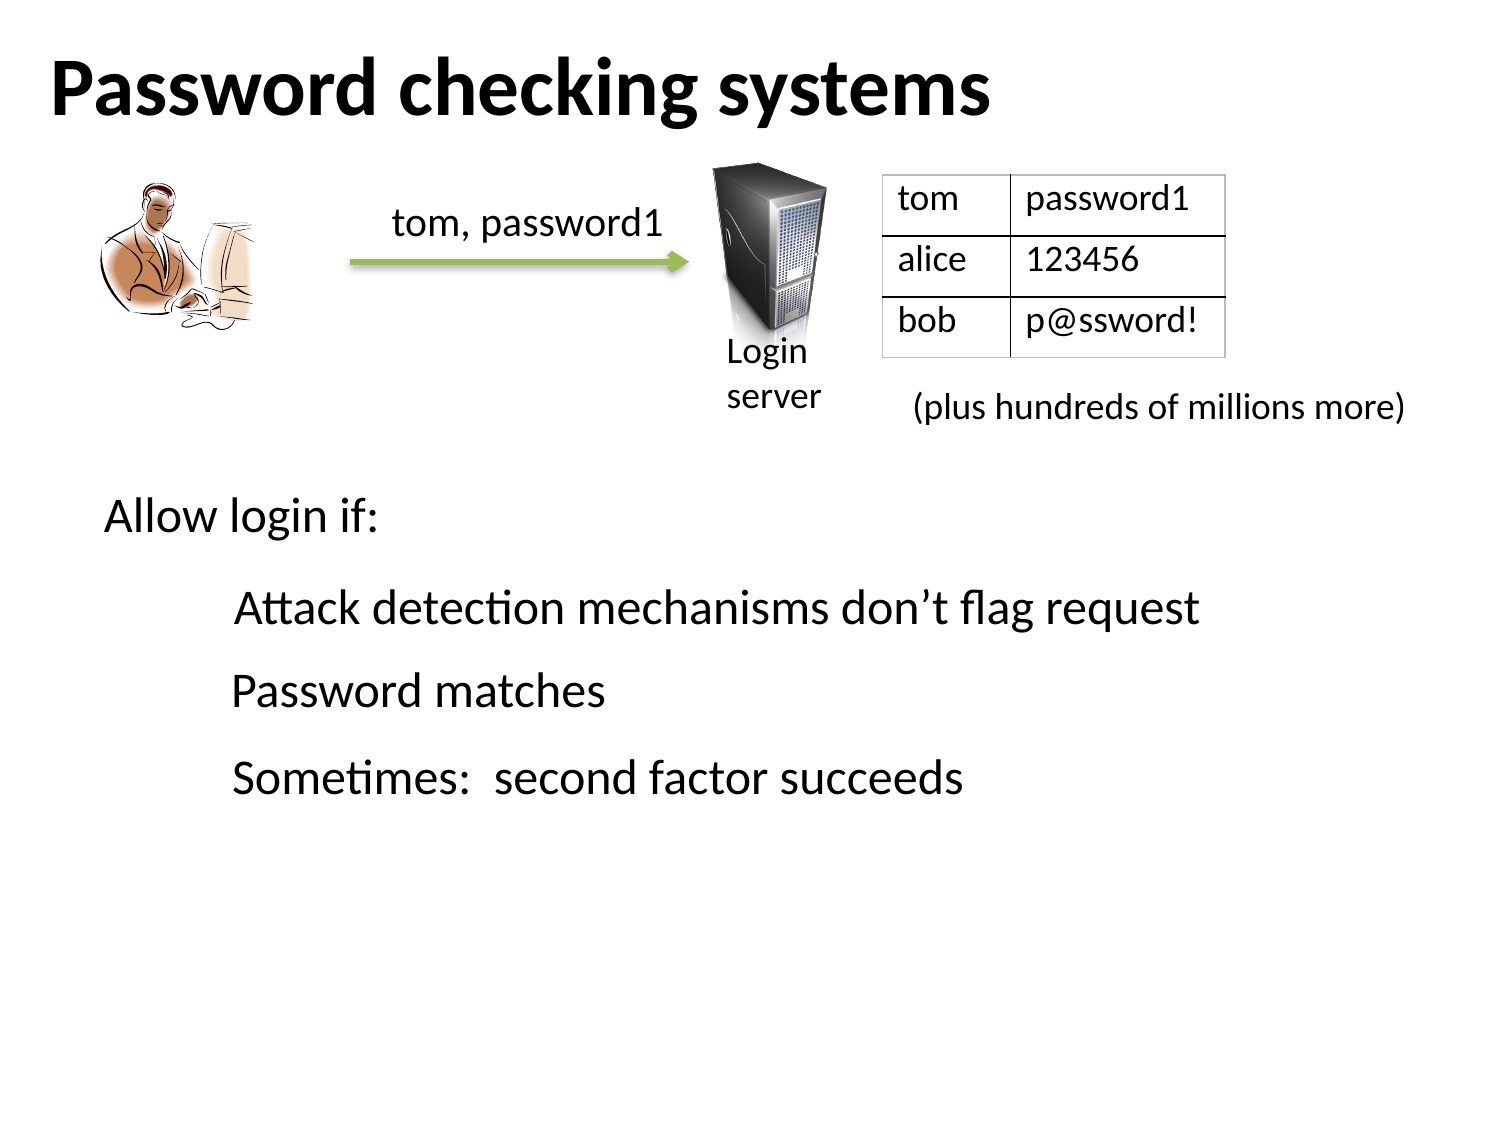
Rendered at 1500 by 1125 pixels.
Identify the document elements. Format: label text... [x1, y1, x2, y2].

text_box Password matches [216, 649, 621, 725]
text_box tom, password1 [376, 187, 679, 253]
picture [712, 162, 827, 388]
table_cell p@ssword! [1011, 298, 1224, 357]
table_cell bob [883, 298, 1010, 357]
text_box Attack detection mechanisms don’t flag request [219, 566, 1216, 642]
text_box Password checking systems [36, 24, 1008, 140]
text_box (plus hundreds of millions more) [897, 374, 1422, 435]
text_box Allow login if: [89, 474, 395, 550]
text_box Sometimes: second factor succeeds [217, 736, 980, 812]
text_box Login server [711, 318, 837, 424]
table_header password1 [1011, 176, 1224, 235]
table_cell alice [883, 237, 1010, 296]
table_cell 123456 [1011, 237, 1224, 296]
table_header tom [883, 176, 1010, 235]
picture [95, 181, 254, 332]
